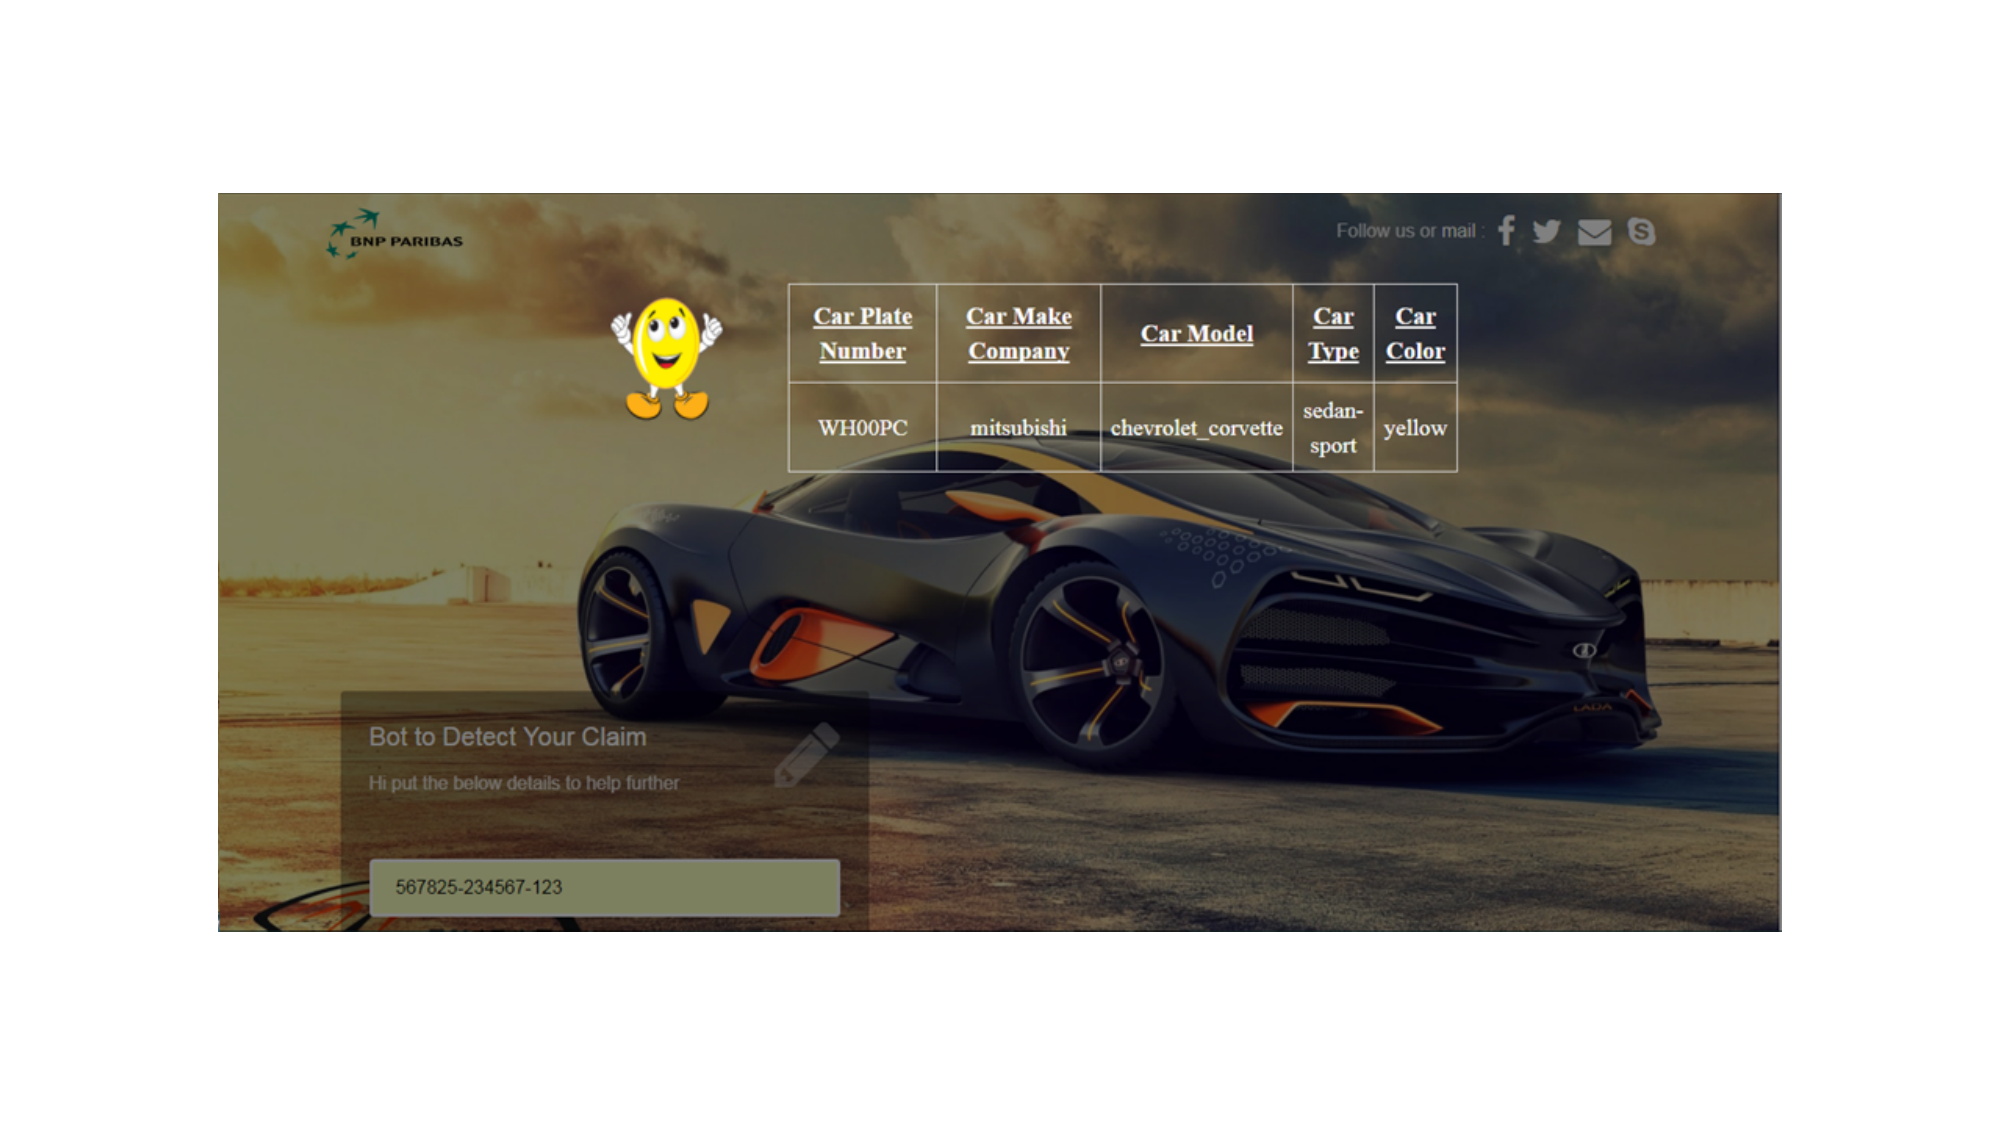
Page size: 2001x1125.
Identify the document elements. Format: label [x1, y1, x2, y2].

picture [218, 193, 1782, 932]
